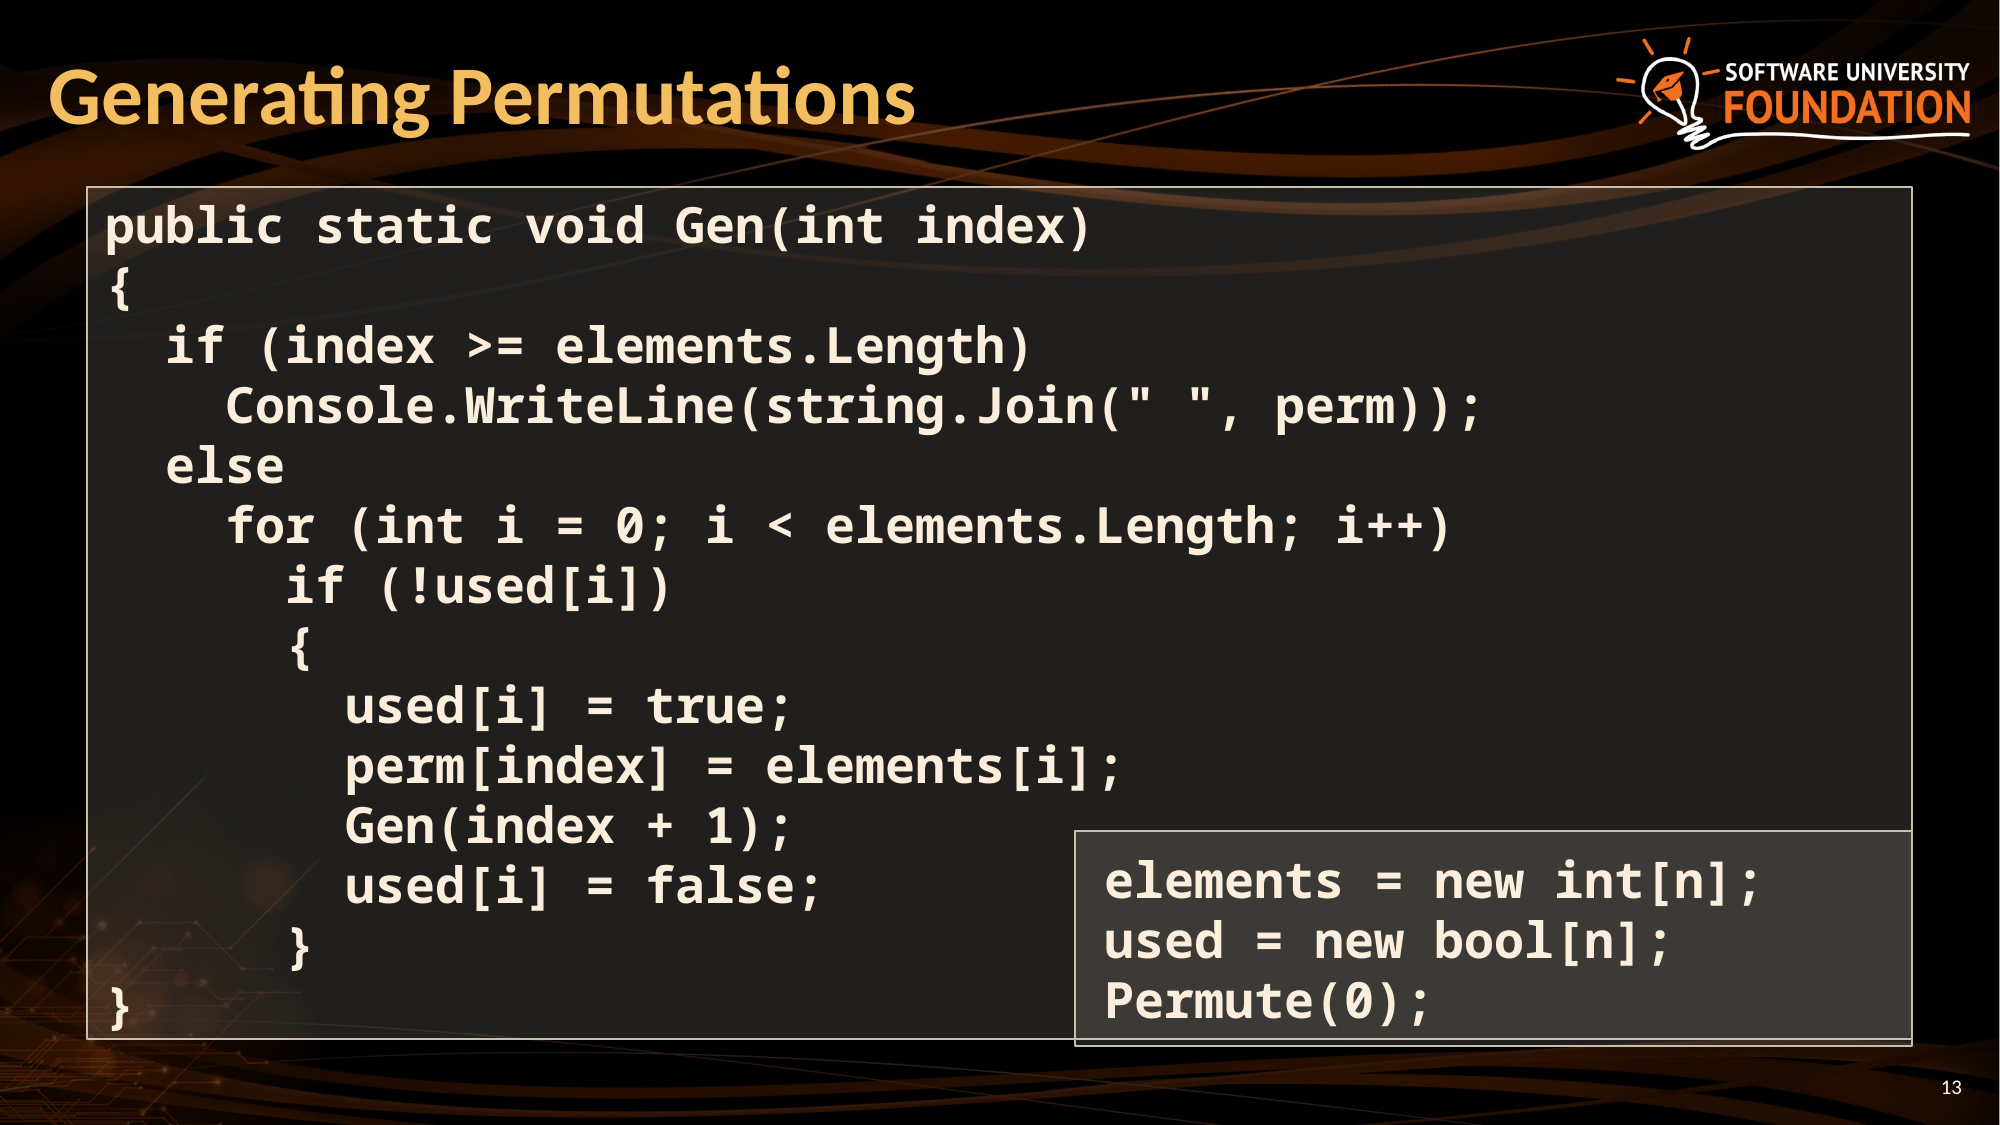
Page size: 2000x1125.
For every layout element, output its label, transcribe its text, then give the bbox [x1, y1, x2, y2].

picture [0, 0, 2000, 1125]
slide_number 13 [1897, 1070, 1968, 1103]
text_box public static void Gen(int index) { if (index >= elements.Length) Console.WriteLine(string.Join(" ", perm)); else for (int i = 0; i < elements.Length; i++) if (!used[i]) { used[i] = true; perm[index] = elements[i]; Gen(index + 1); used[i] = false; } } [87, 187, 1913, 1040]
text_box [30, 6, 1602, 189]
text_box elements = new int[n]; used = new bool[n]; Permute(0); [1074, 830, 1913, 1047]
